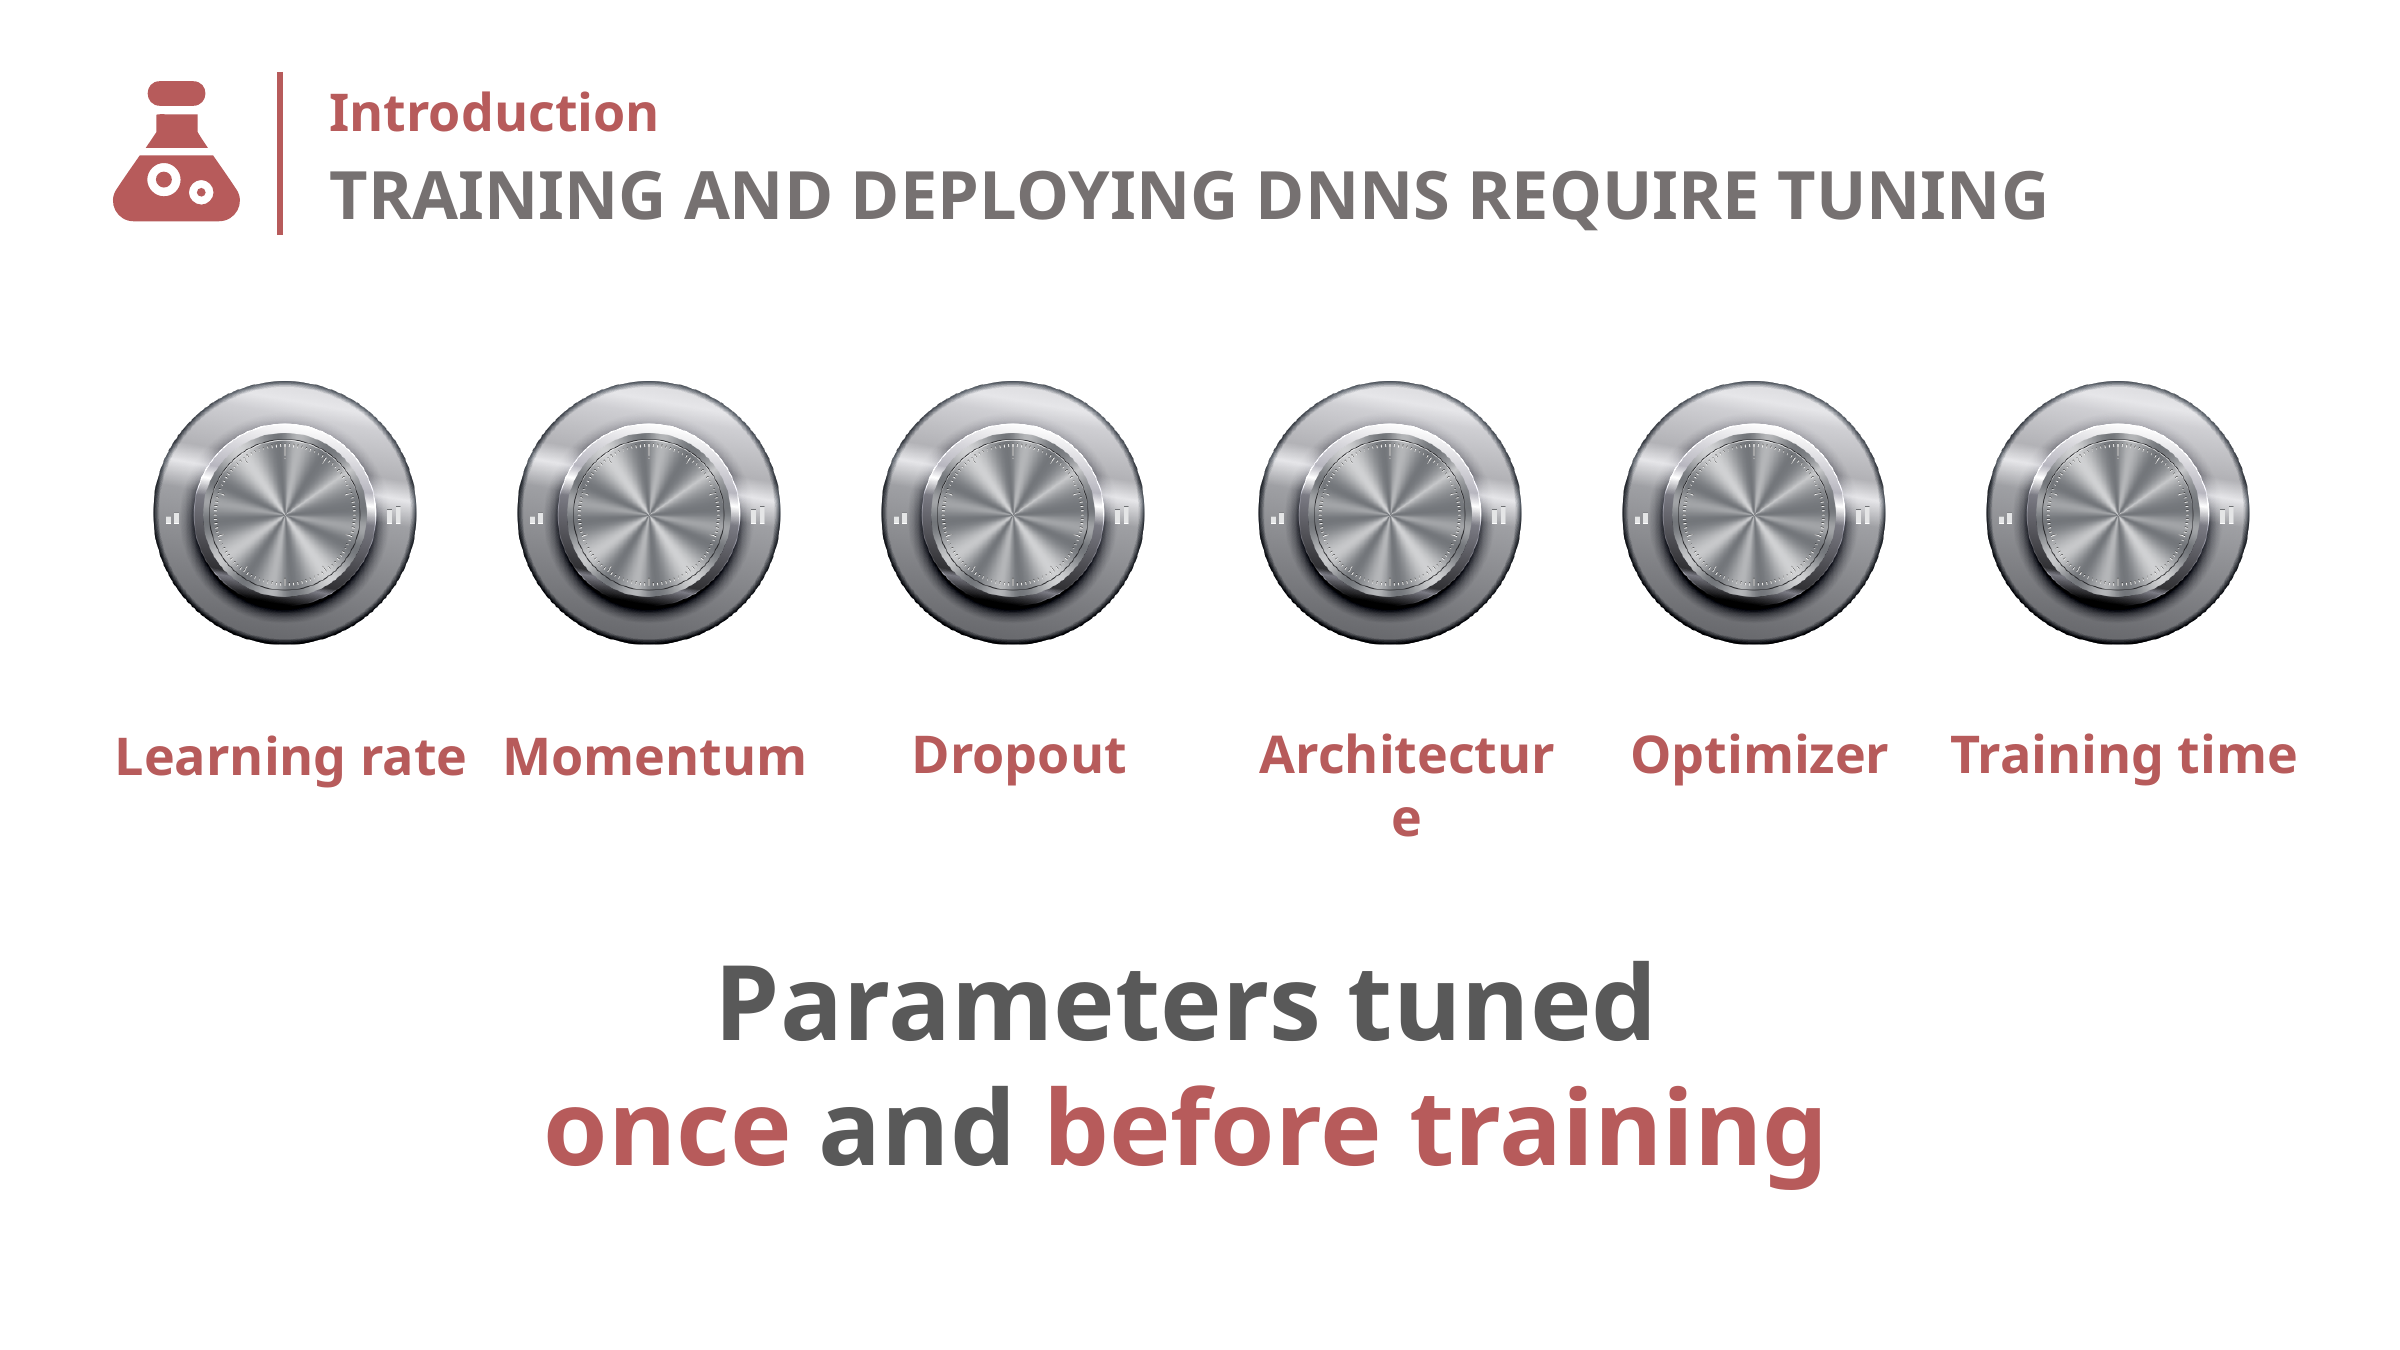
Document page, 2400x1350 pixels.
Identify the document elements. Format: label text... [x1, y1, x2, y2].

text_box Learning rate [99, 715, 463, 794]
list TRAINING AND DEPLOYING DNNS REQUIRE TUNING [314, 154, 2385, 236]
text_box Dropout [827, 714, 1211, 792]
text_box Momentum [463, 715, 847, 794]
title Introduction [314, 75, 2385, 154]
text_box Training time [1932, 714, 2316, 792]
text_box Optimizer [1568, 714, 1932, 792]
picture [1205, 330, 2302, 699]
text_box Architecture [1234, 714, 1580, 855]
text_box Parameters tuned once and before training [284, 928, 2089, 1194]
picture [100, 330, 1197, 699]
